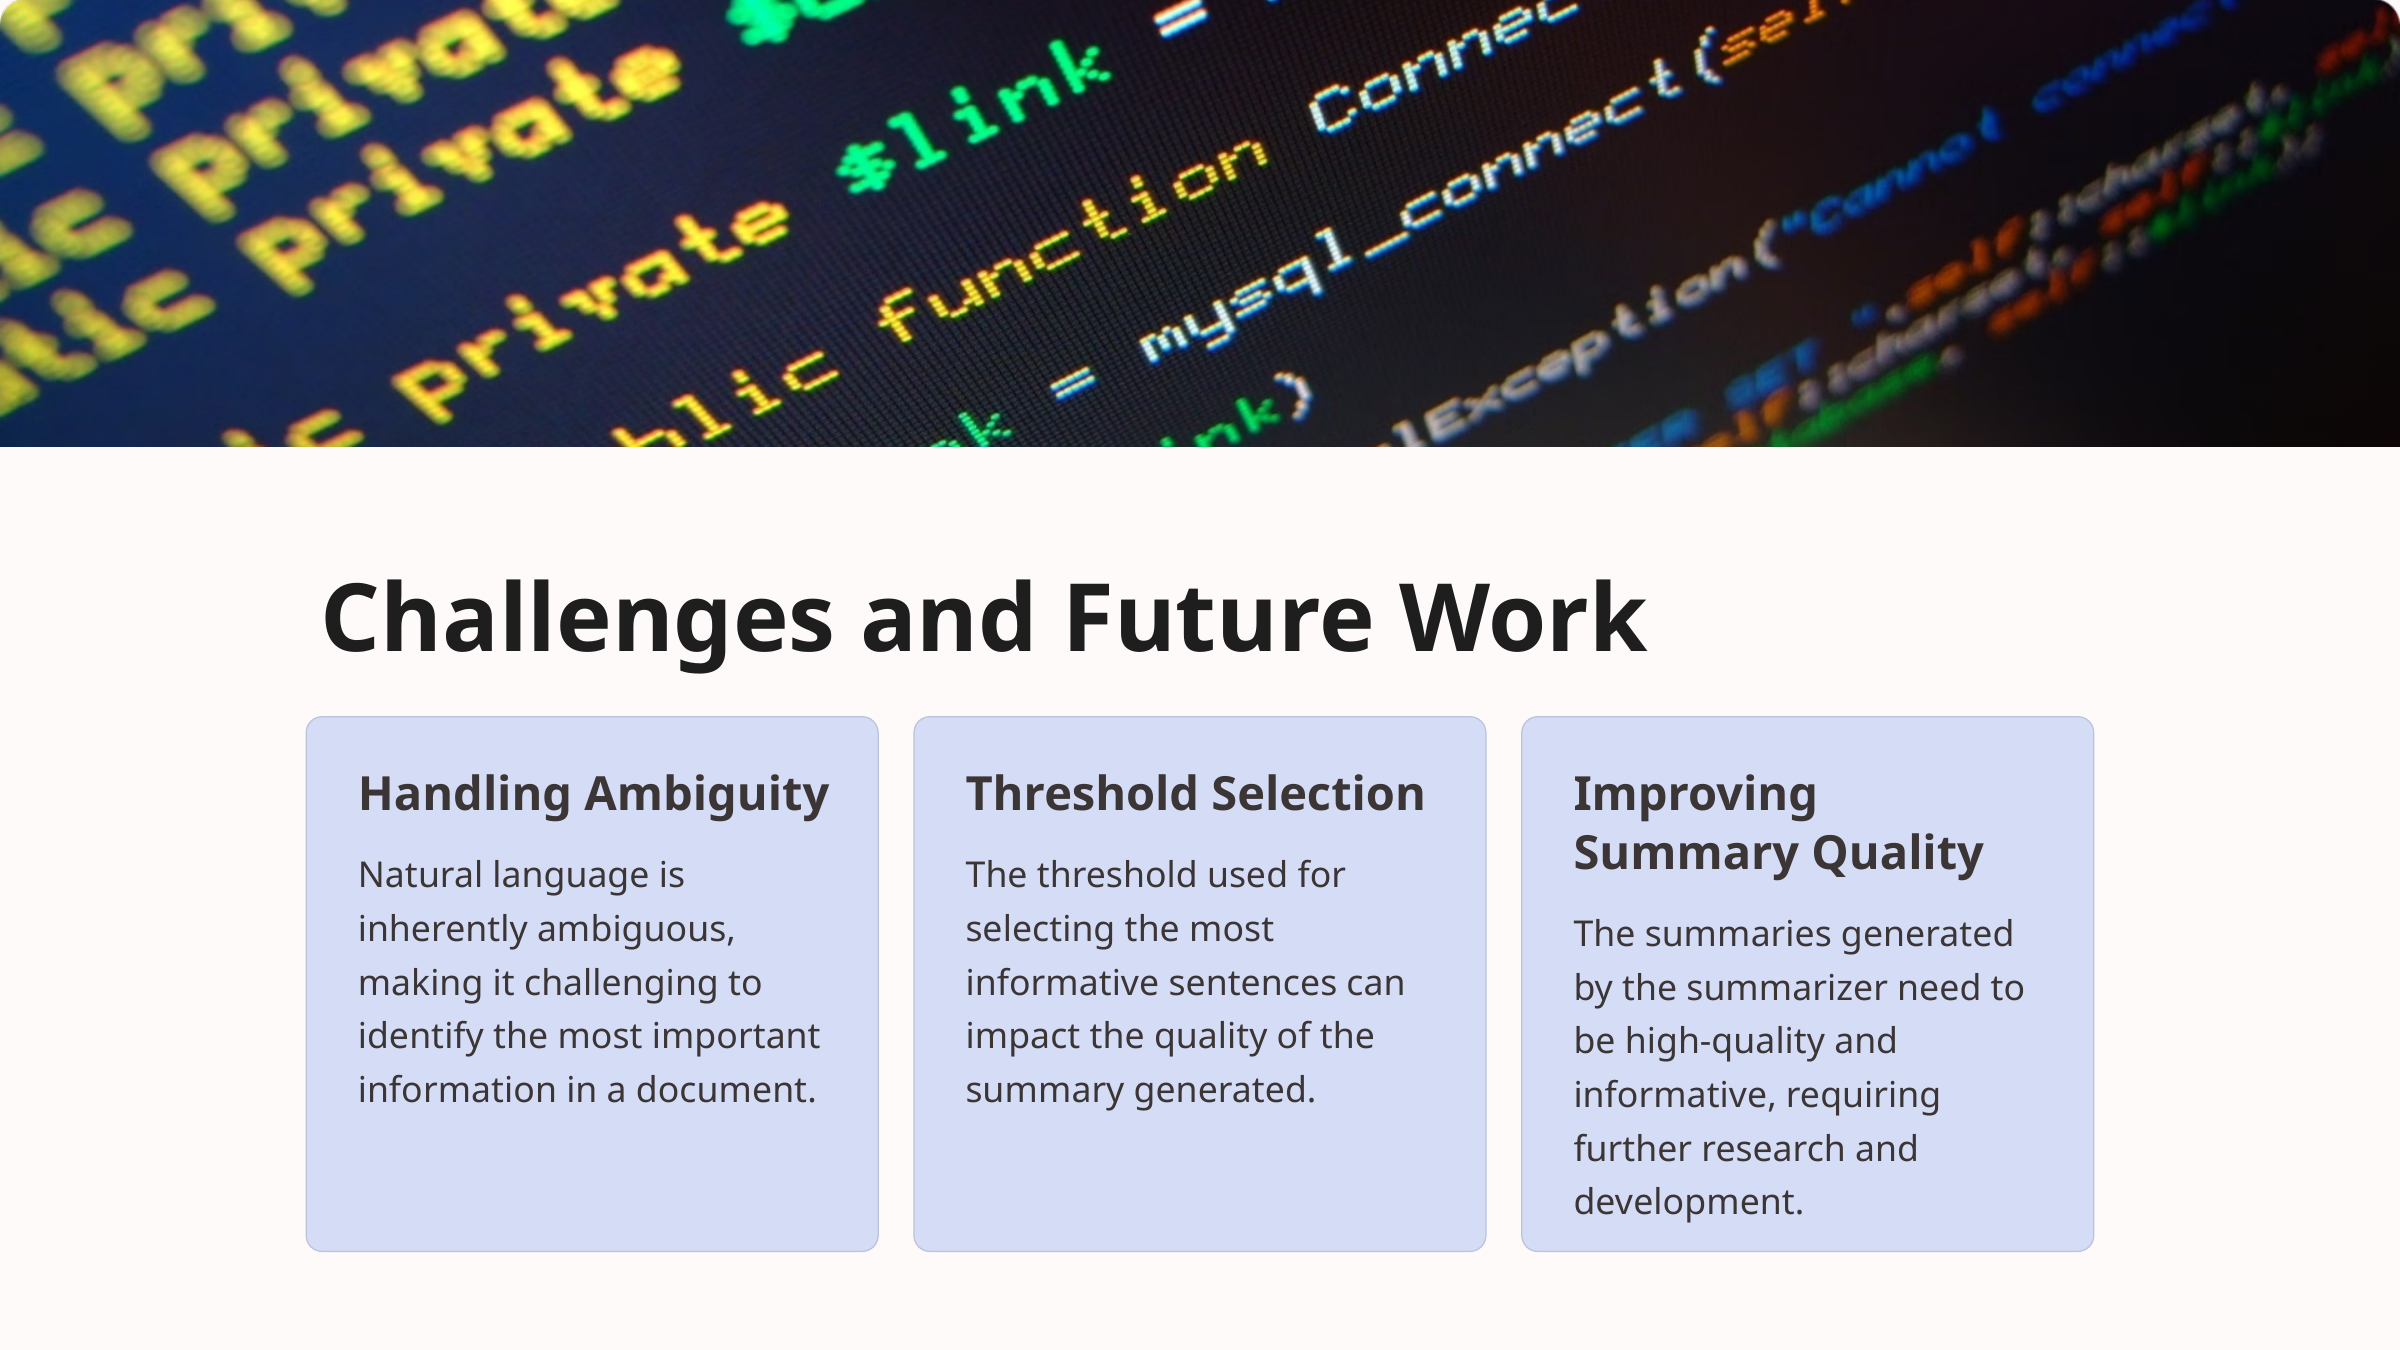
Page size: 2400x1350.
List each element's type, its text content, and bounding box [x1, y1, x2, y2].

picture [0, 0, 2400, 447]
text_box Improving Summary Quality [1558, 753, 2057, 872]
text_box [913, 716, 1487, 1252]
text_box Handling Ambiguity [343, 753, 829, 813]
text_box [306, 716, 879, 1252]
text_box Threshold Selection [950, 753, 1424, 813]
text_box [1521, 716, 2094, 1252]
text_box Natural language is inherently ambiguous, making it challenging to identify the most important information in a document. [343, 833, 842, 1102]
text_box Challenges and Future Work [306, 545, 1663, 663]
text_box The summaries generated by the summarizer need to be high-quality and informative, requiring further research and development. [1558, 892, 2057, 1215]
text_box The threshold used for selecting the most informative sentences can impact the quality of the summary generated. [950, 833, 1450, 1102]
text_box [0, 447, 2400, 1350]
